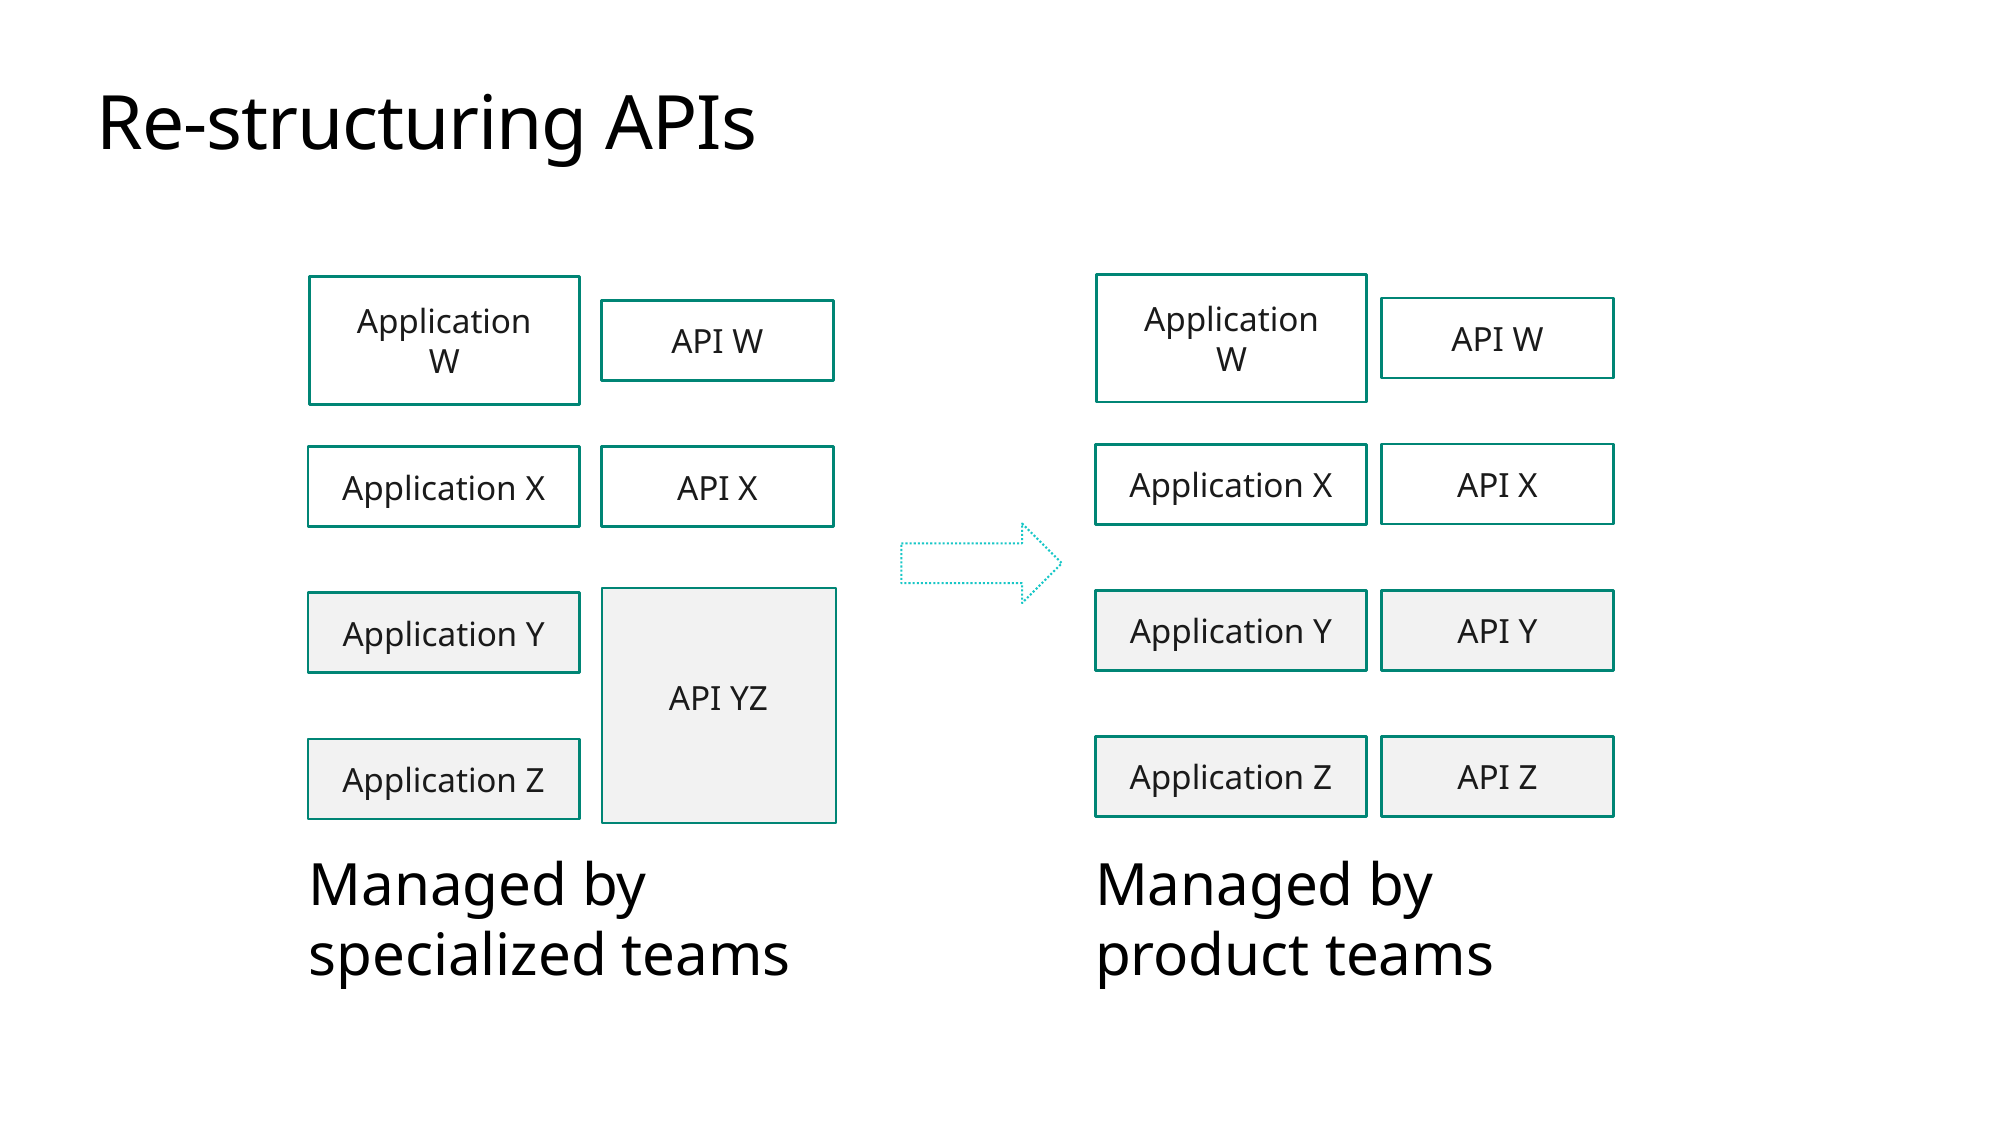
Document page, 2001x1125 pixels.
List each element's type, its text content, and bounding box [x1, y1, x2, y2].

text_box Application Y [1094, 590, 1367, 671]
text_box Application X [307, 446, 580, 527]
text_box API W [1381, 297, 1614, 379]
text_box Application X [1094, 444, 1367, 525]
title Re-structuring APIs [96, 75, 1904, 166]
text_box Application Z [1094, 736, 1367, 817]
text_box API YZ [621, 656, 816, 738]
text_box Application Z [307, 738, 580, 820]
text_box Managed by product teams [1094, 847, 1619, 988]
text_box [900, 523, 1063, 604]
text_box Managed by specialized teams [308, 847, 837, 988]
text_box [601, 587, 837, 823]
text_box API X [1381, 443, 1614, 525]
text_box Application Y [307, 592, 580, 673]
text_box Application W [309, 276, 580, 405]
text_box API X [601, 446, 834, 527]
text_box API W [601, 300, 834, 381]
text_box API Y [1381, 590, 1614, 671]
text_box Application W [1096, 274, 1367, 403]
text_box API Z [1381, 736, 1614, 817]
